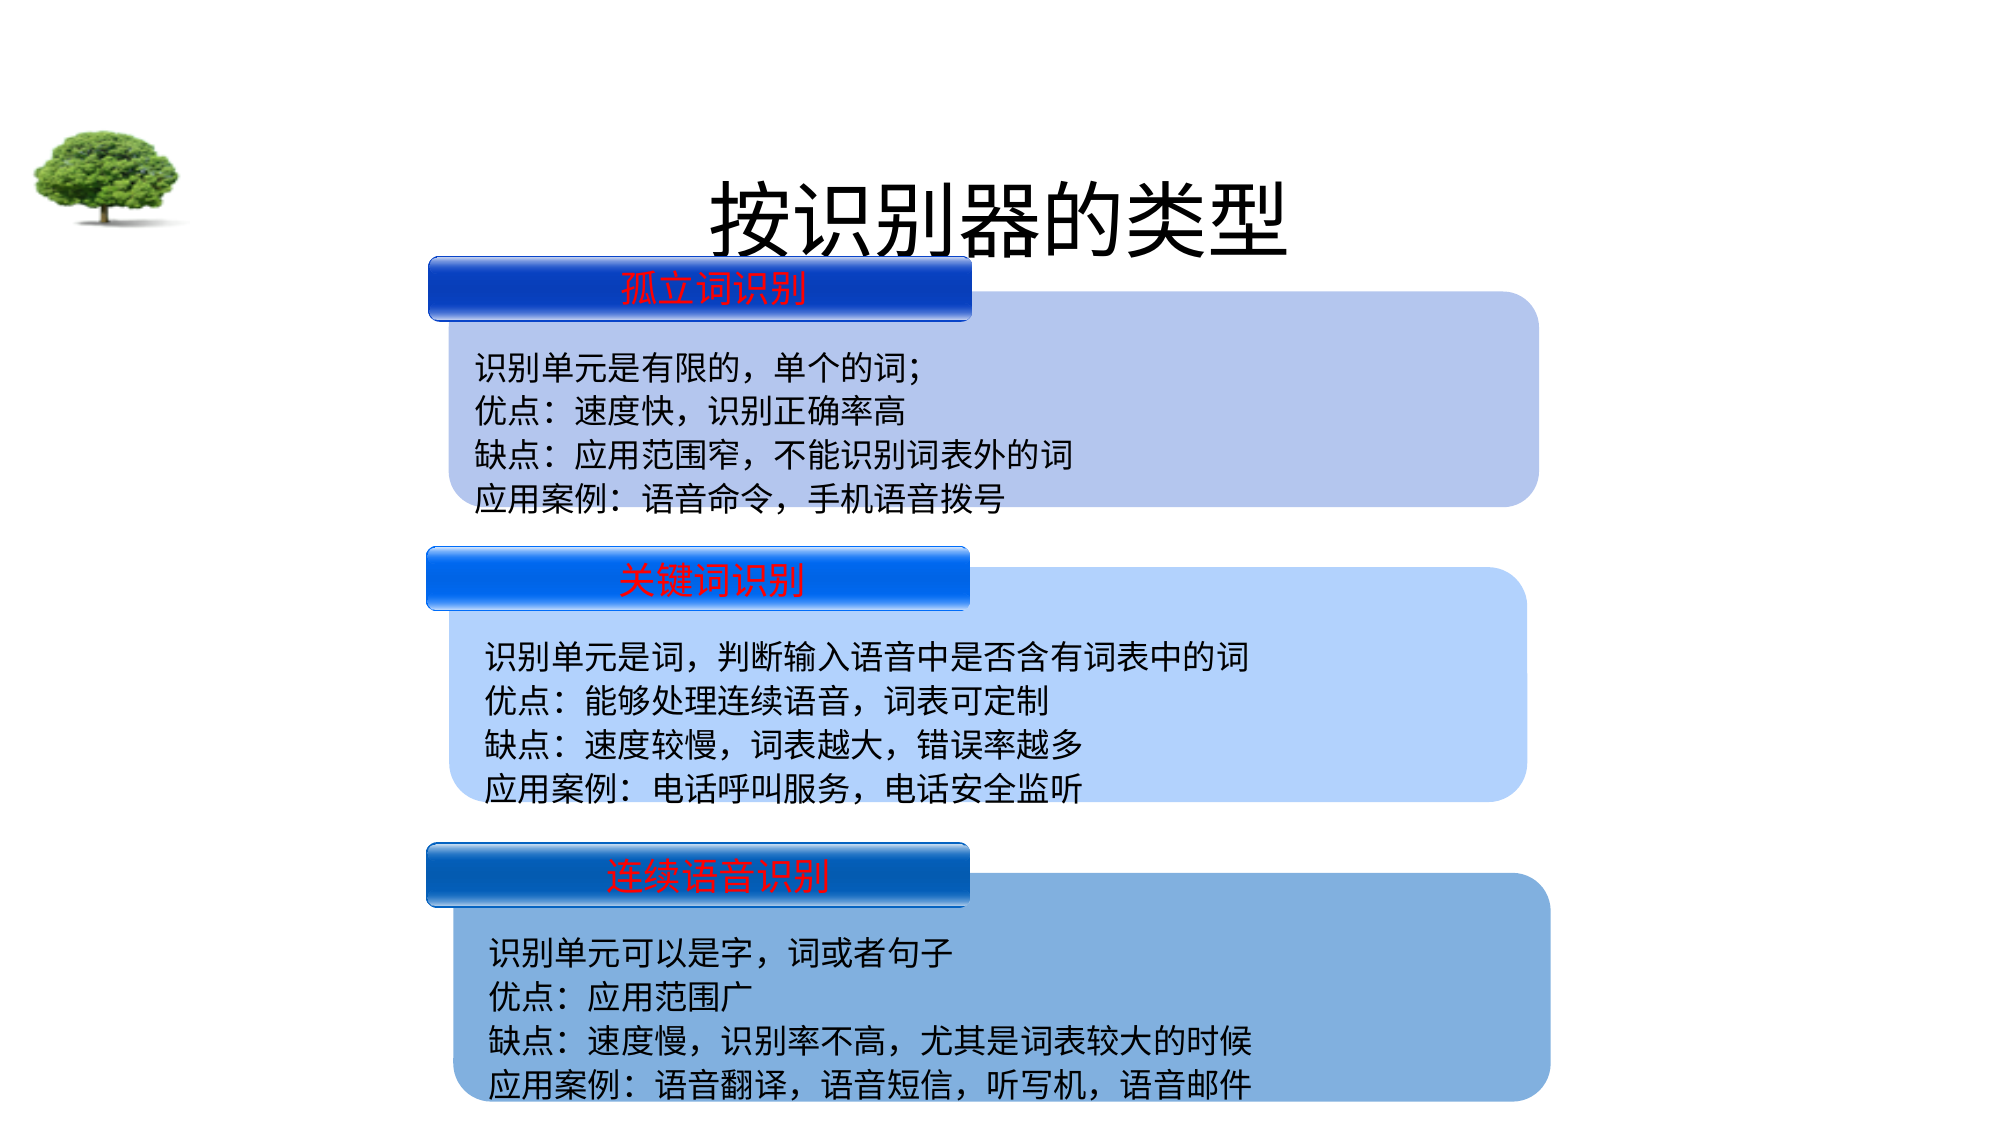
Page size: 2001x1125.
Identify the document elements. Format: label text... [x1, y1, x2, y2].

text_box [425, 842, 1551, 1114]
picture [23, 117, 137, 233]
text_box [428, 255, 1540, 528]
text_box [425, 545, 1528, 818]
title 按识别器的类型 [137, 59, 1863, 278]
